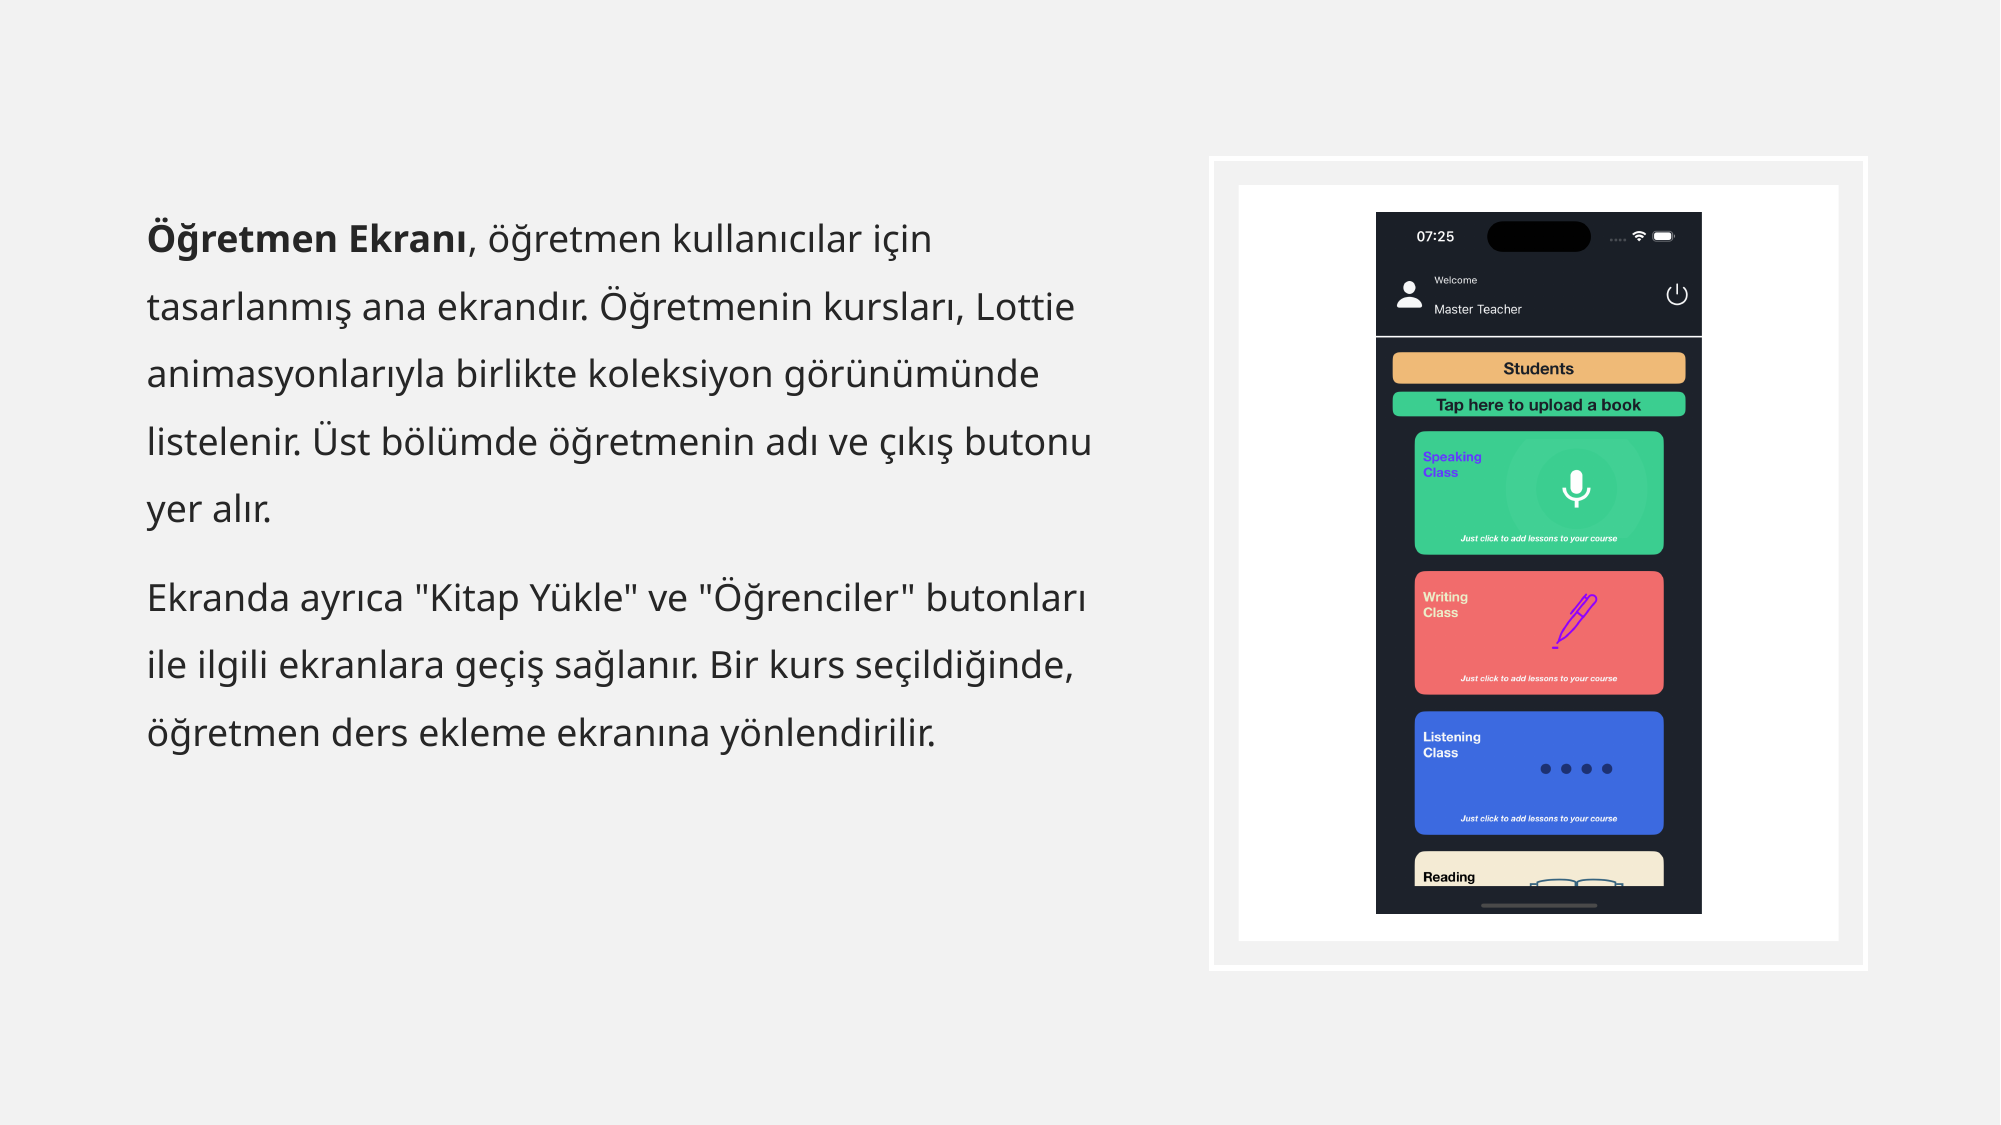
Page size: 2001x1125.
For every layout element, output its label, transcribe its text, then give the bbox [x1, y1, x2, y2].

text_box [1211, 157, 1867, 969]
picture [1376, 212, 1702, 915]
text_box [1238, 184, 1840, 942]
list Öğretmen Ekranı, öğretmen kullanıcılar için tasarlanmış ana ekrandır. Öğretmenin kursları, Lottie animasyonlarıyla birlikte koleksiyon görünümünde listelenir. Üst bölümde öğretmenin adı ve çıkış butonu yer alır. Ekranda ayrıca "Kitap Yükle" ve "Öğrenciler" butonları ile ilgili ekranlara geçiş sağlanır. Bir kurs seçildiğinde, öğretmen ders ekleme ekranına yönlendirilir. [131, 185, 1110, 968]
